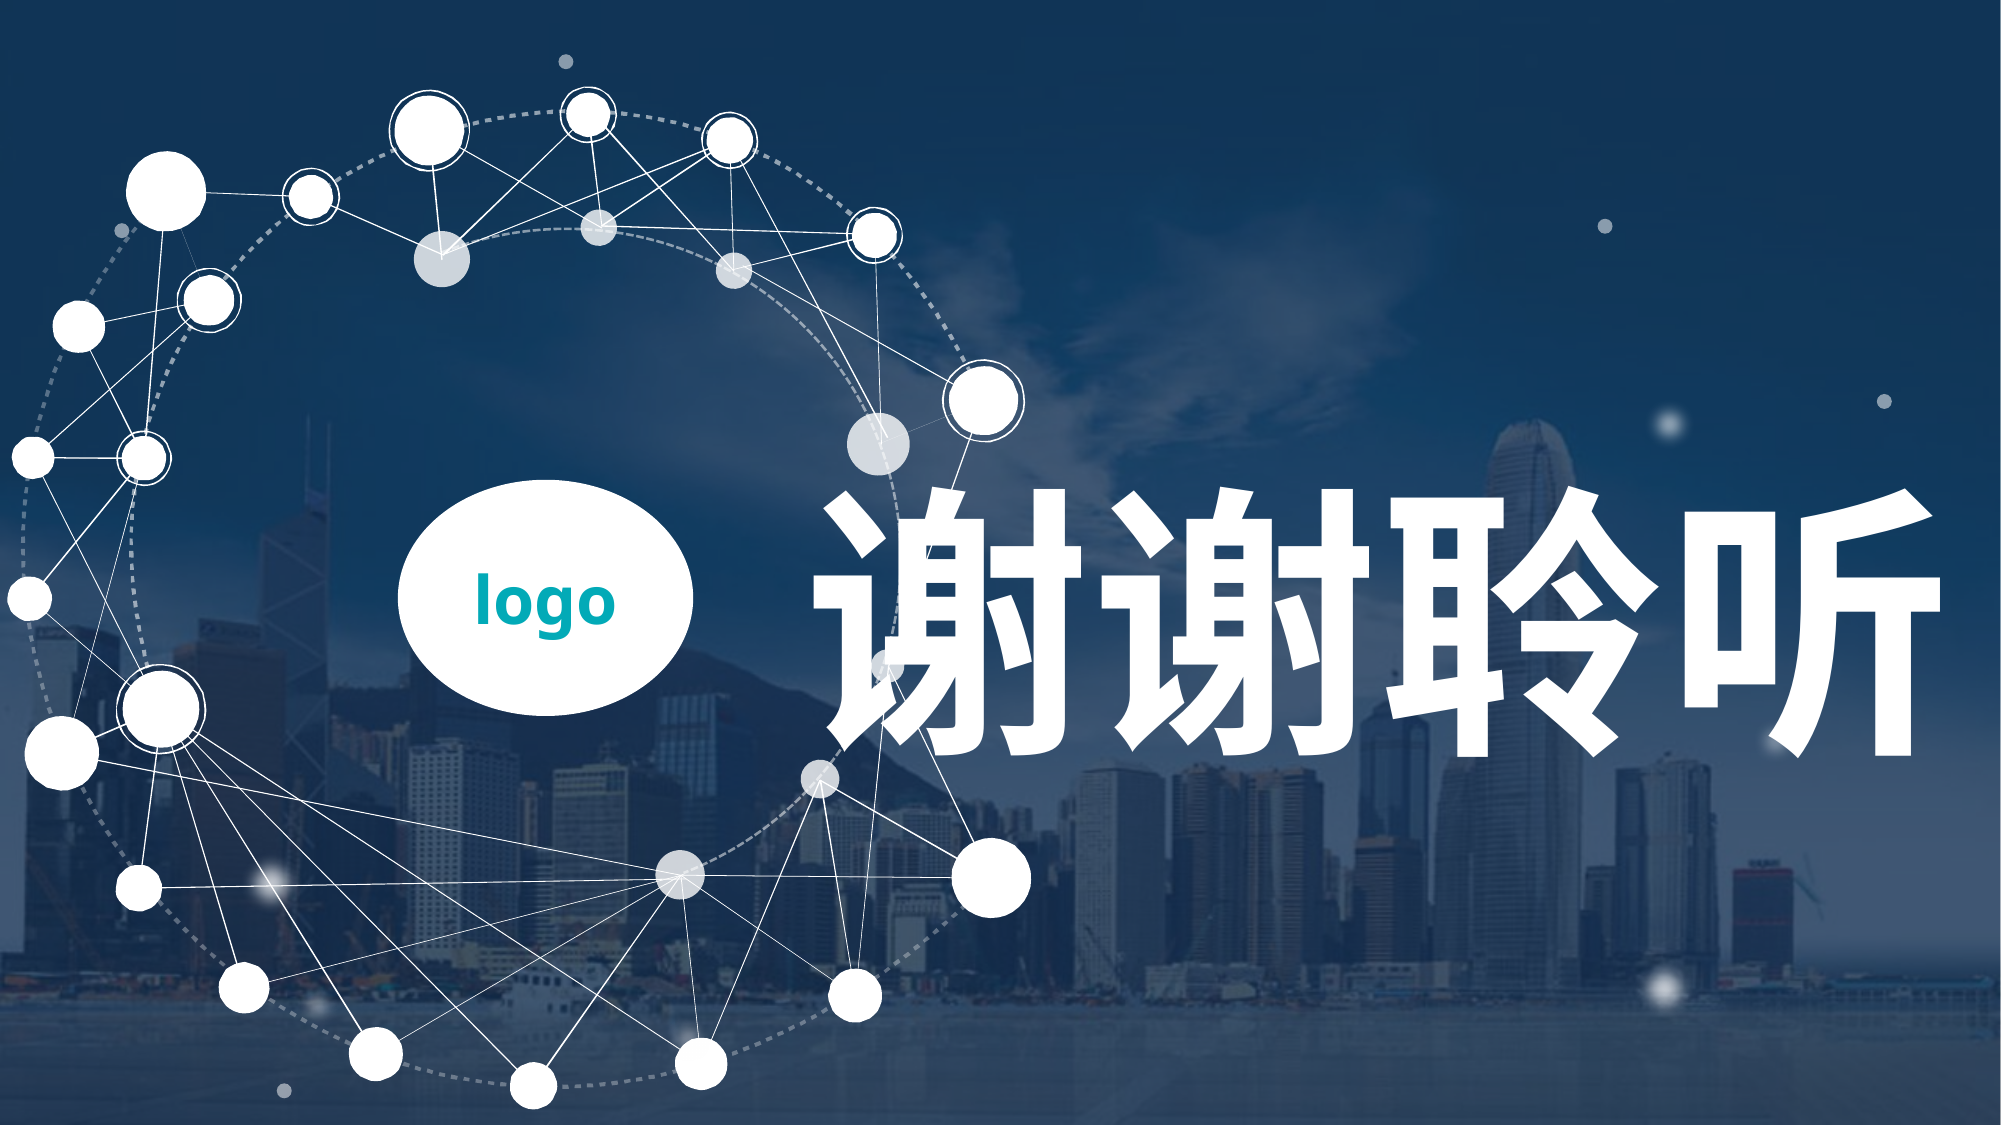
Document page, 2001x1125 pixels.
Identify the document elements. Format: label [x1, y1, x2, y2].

picture [0, 0, 2001, 1125]
text_box [0, 50, 1065, 1117]
